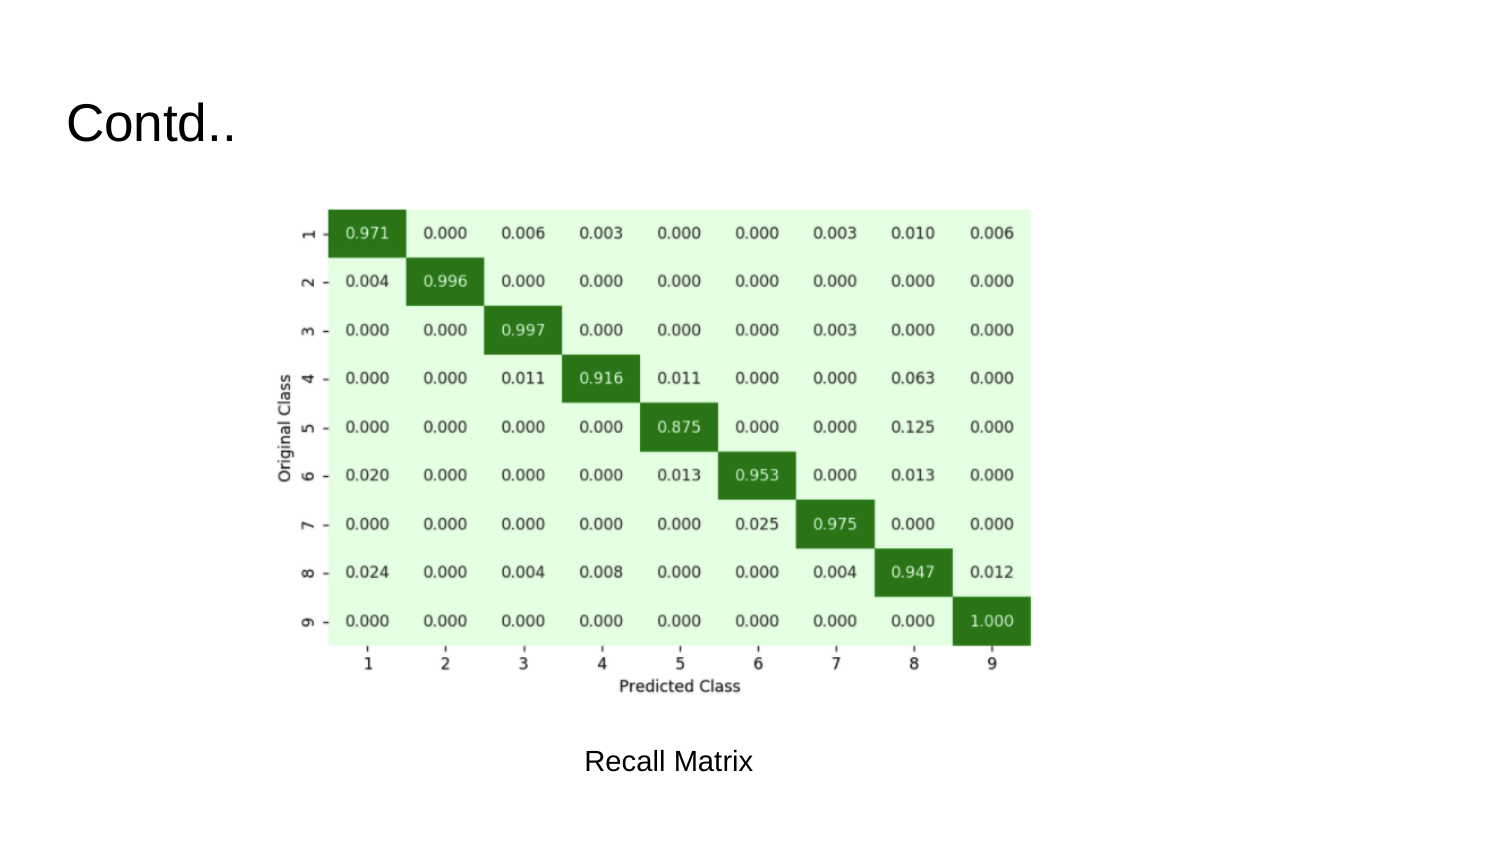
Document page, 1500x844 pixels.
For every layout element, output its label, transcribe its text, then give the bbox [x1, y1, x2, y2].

picture [273, 186, 1065, 708]
title Contd.. [51, 72, 1449, 167]
text_box Recall Matrix [347, 726, 991, 792]
